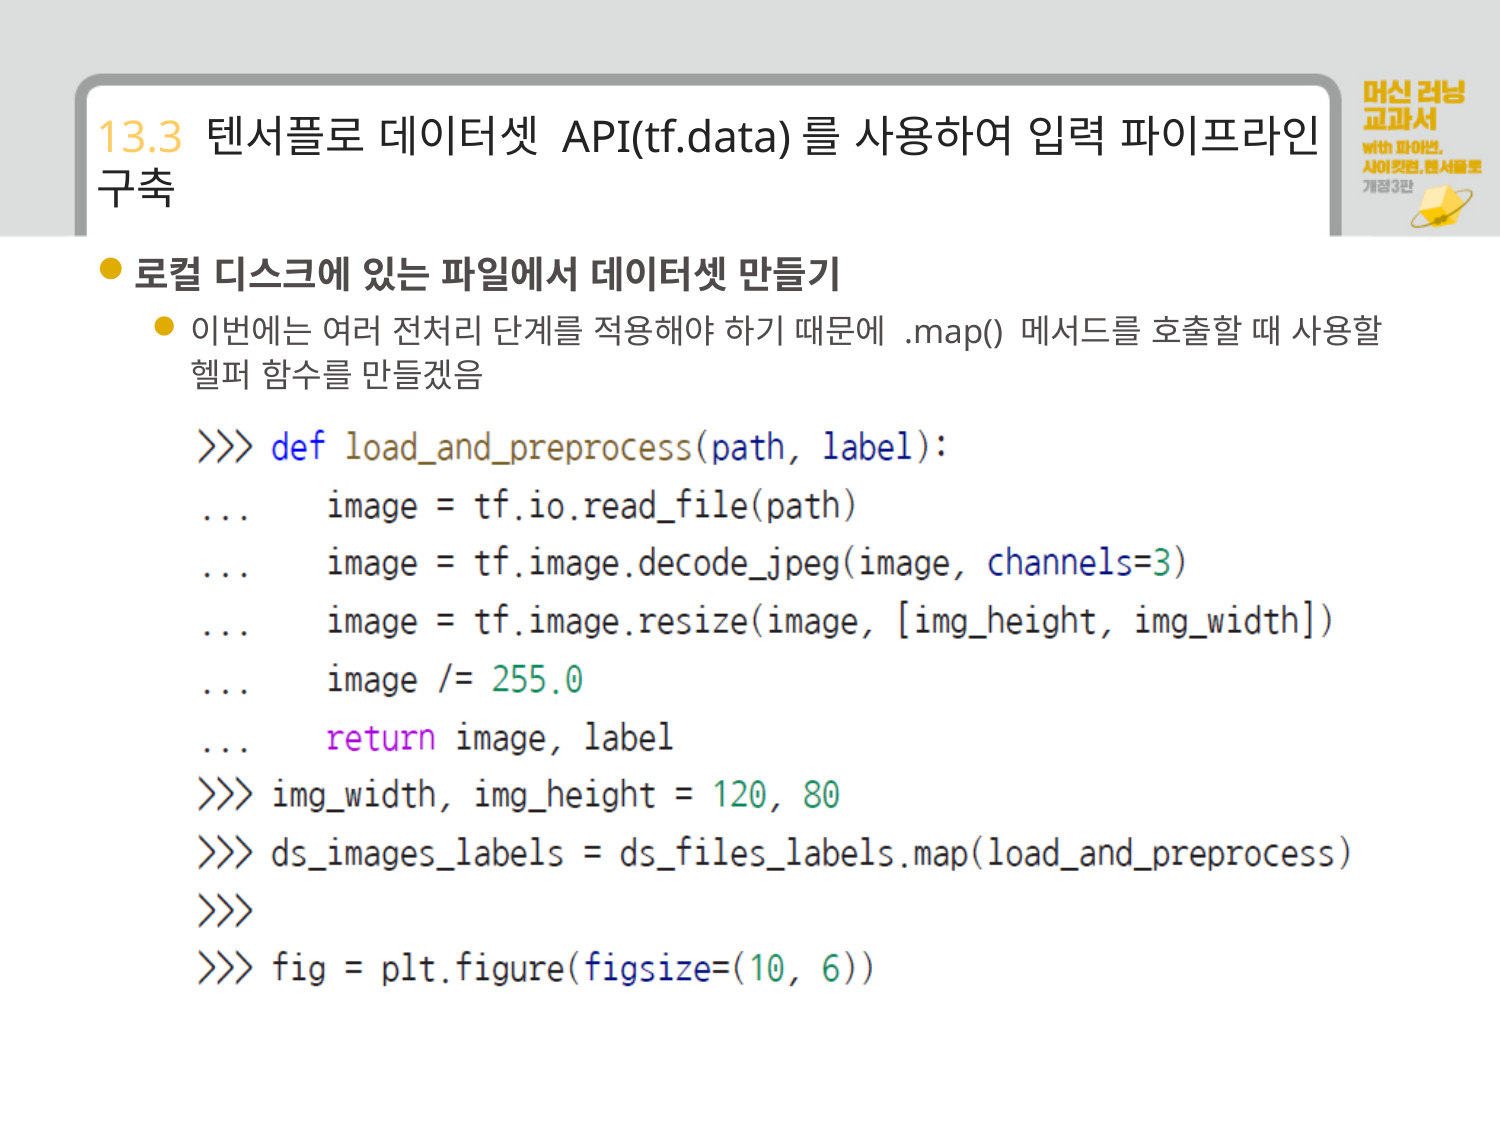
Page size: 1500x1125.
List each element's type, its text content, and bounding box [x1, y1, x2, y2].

picture [0, 0, 1500, 1125]
list 로컬 디스크에 있는 파일에서 데이터셋 만들기 이번에는 여러 전처리 단계를 적용해야 하기 때문에 .map() 메서드를 호출할 때 사용할 헬퍼 함수를 만들겠음 [81, 239, 1412, 1054]
title 13.3 텐서플로 데이터셋 API(tf.data)를 사용하여 입력 파이프라인 구축 [81, 90, 1412, 222]
